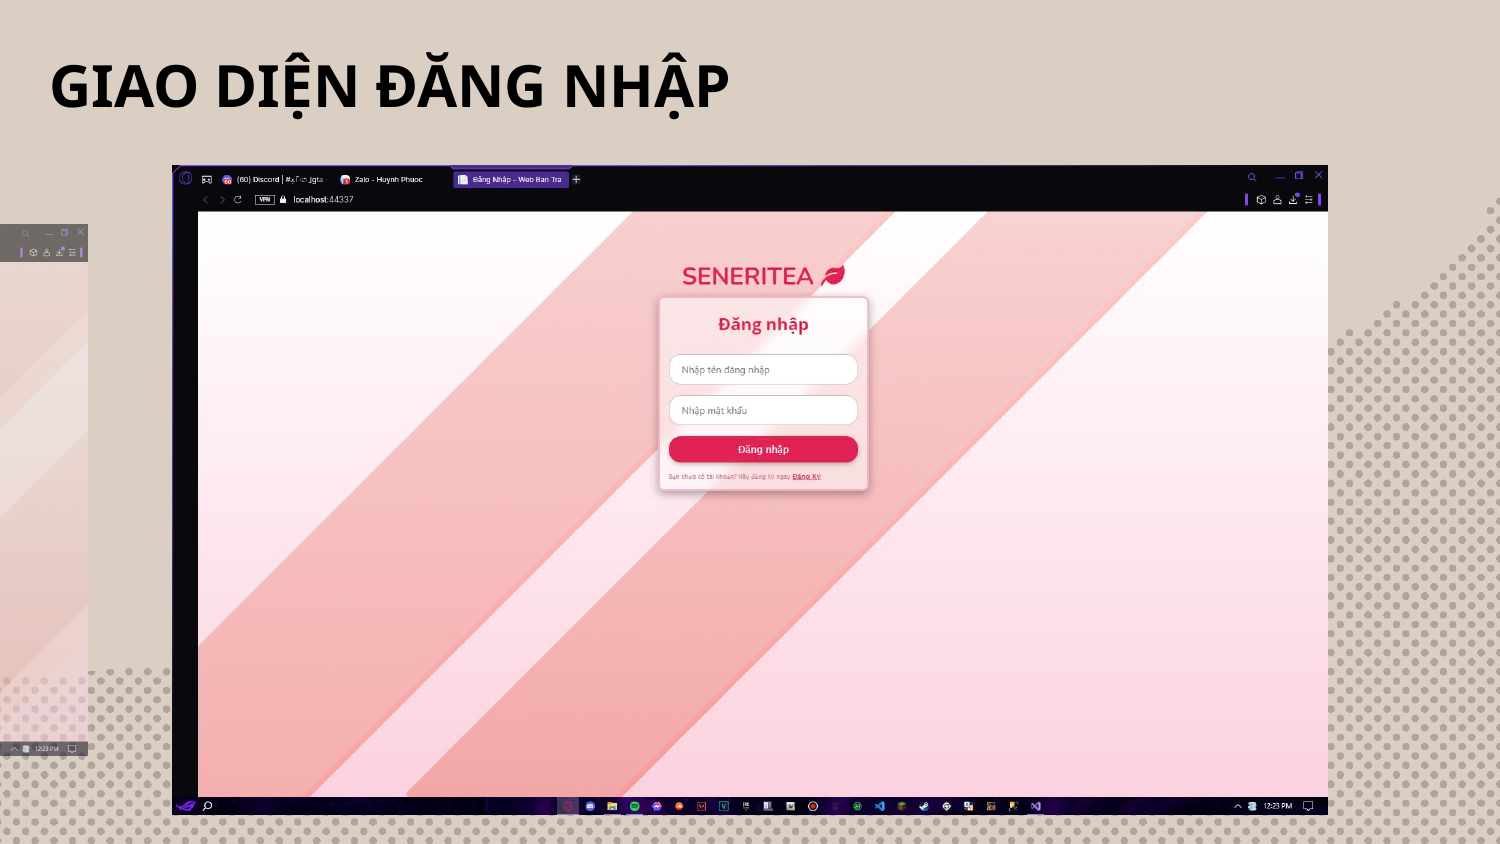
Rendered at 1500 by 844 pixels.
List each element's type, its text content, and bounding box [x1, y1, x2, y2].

text_box GIAO DIỆN ĐĂNG NHẬP [34, 41, 1466, 127]
picture [172, 164, 1328, 815]
picture [0, 223, 88, 756]
